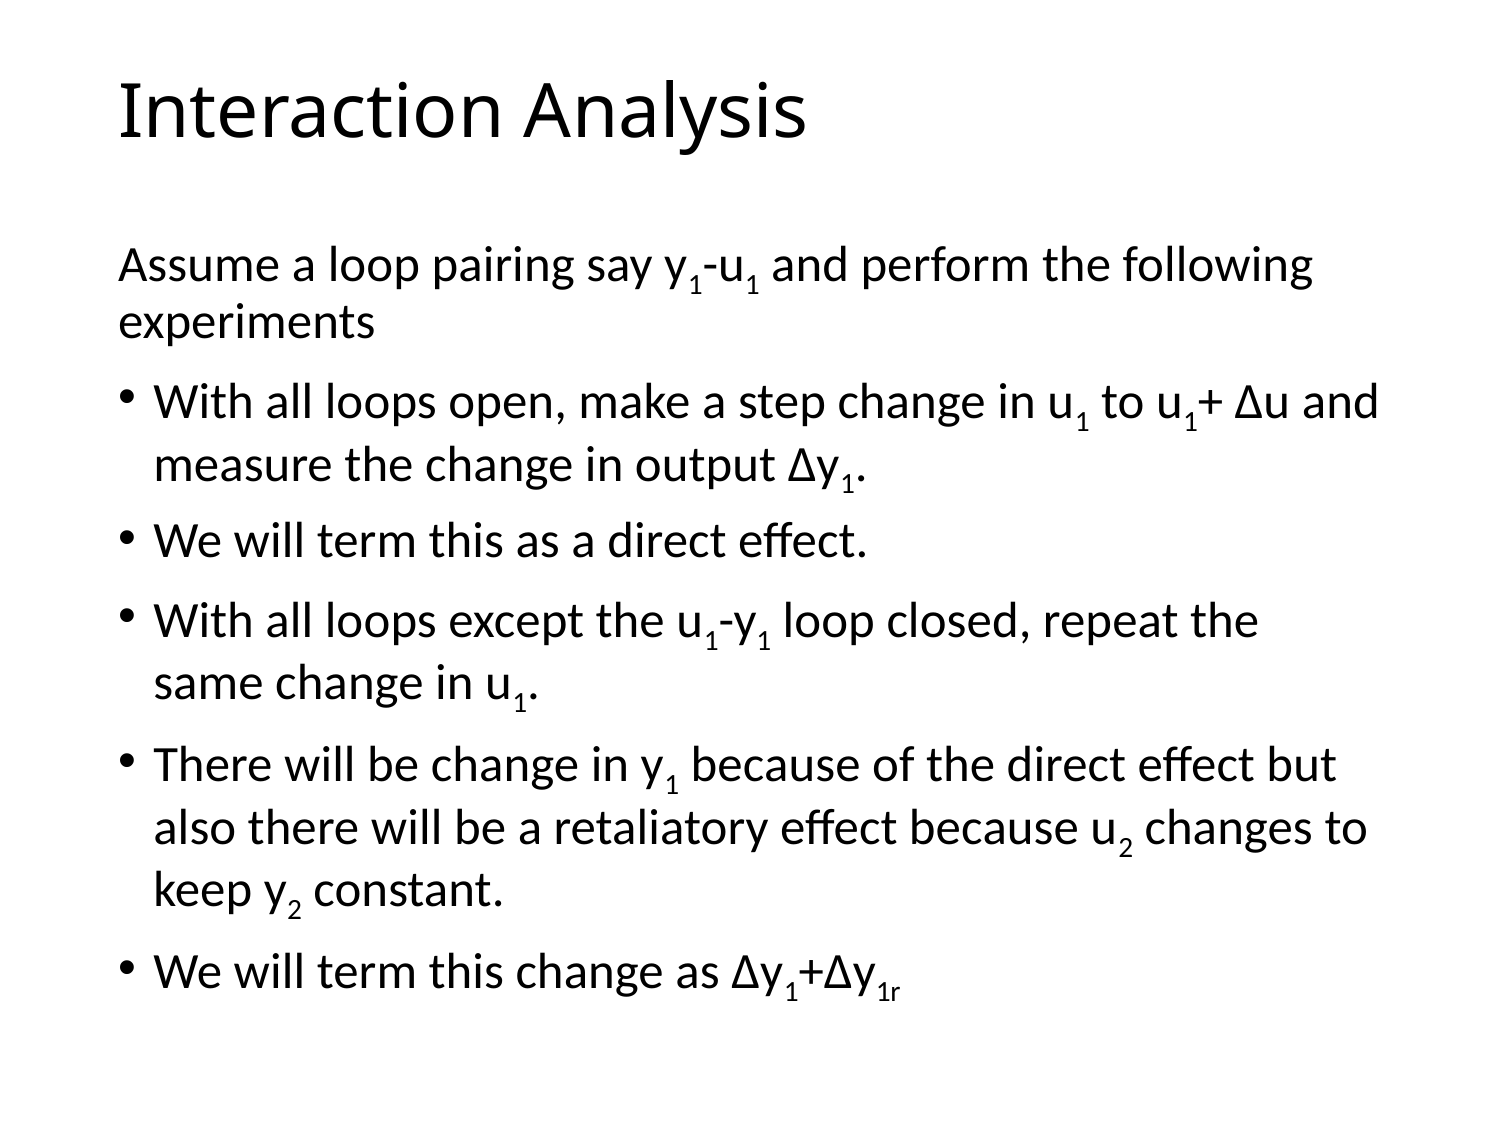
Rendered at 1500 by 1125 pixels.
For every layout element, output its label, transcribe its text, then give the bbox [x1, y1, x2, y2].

title Interaction Analysis [103, 59, 1397, 167]
list Assume a loop pairing say y1-u1 and perform the following experiments With all loops open, make a step change in u1 to u1+ Δu and measure the change in output Δy1. We will term this as a direct effect. With all loops except the u1-y1 loop closed, repeat the same change in u1. There will be change in y1 because of the direct effect but also there will be a retaliatory effect because u2 changes to keep y2 constant. We will term this change as Δy1+Δy1r [103, 224, 1397, 1014]
